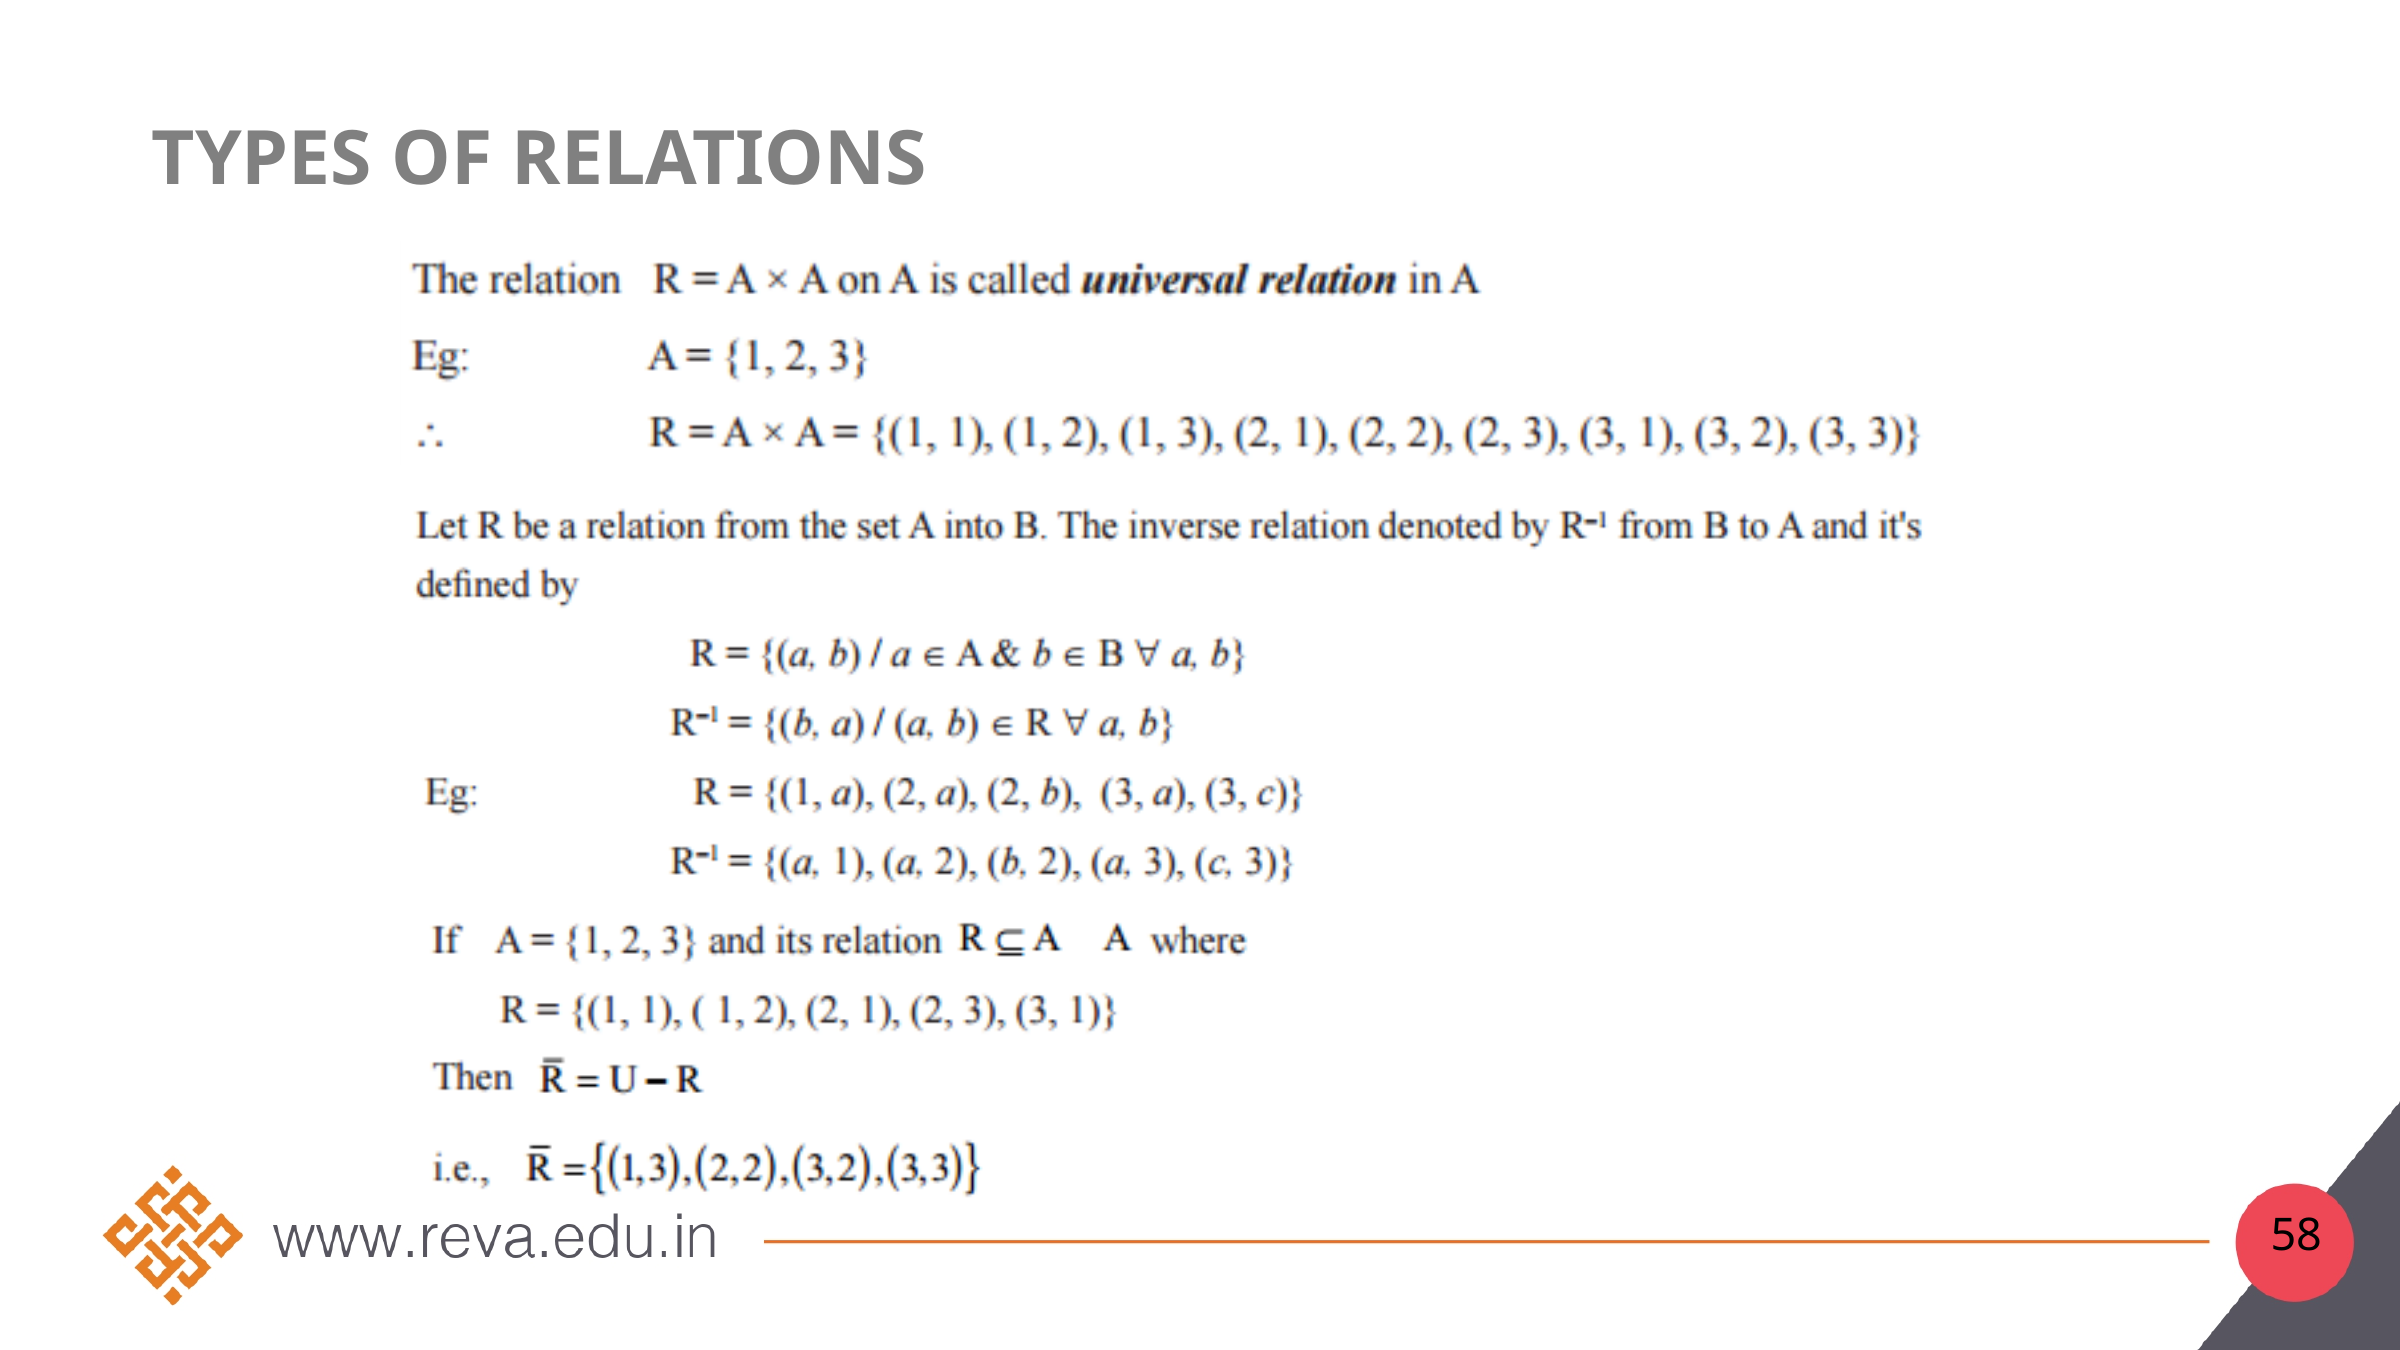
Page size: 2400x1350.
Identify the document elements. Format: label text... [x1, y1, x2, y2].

slide_number 58 [2237, 1200, 2355, 1272]
picture [0, 0, 2400, 1350]
title Types of Relations [136, 77, 1360, 243]
